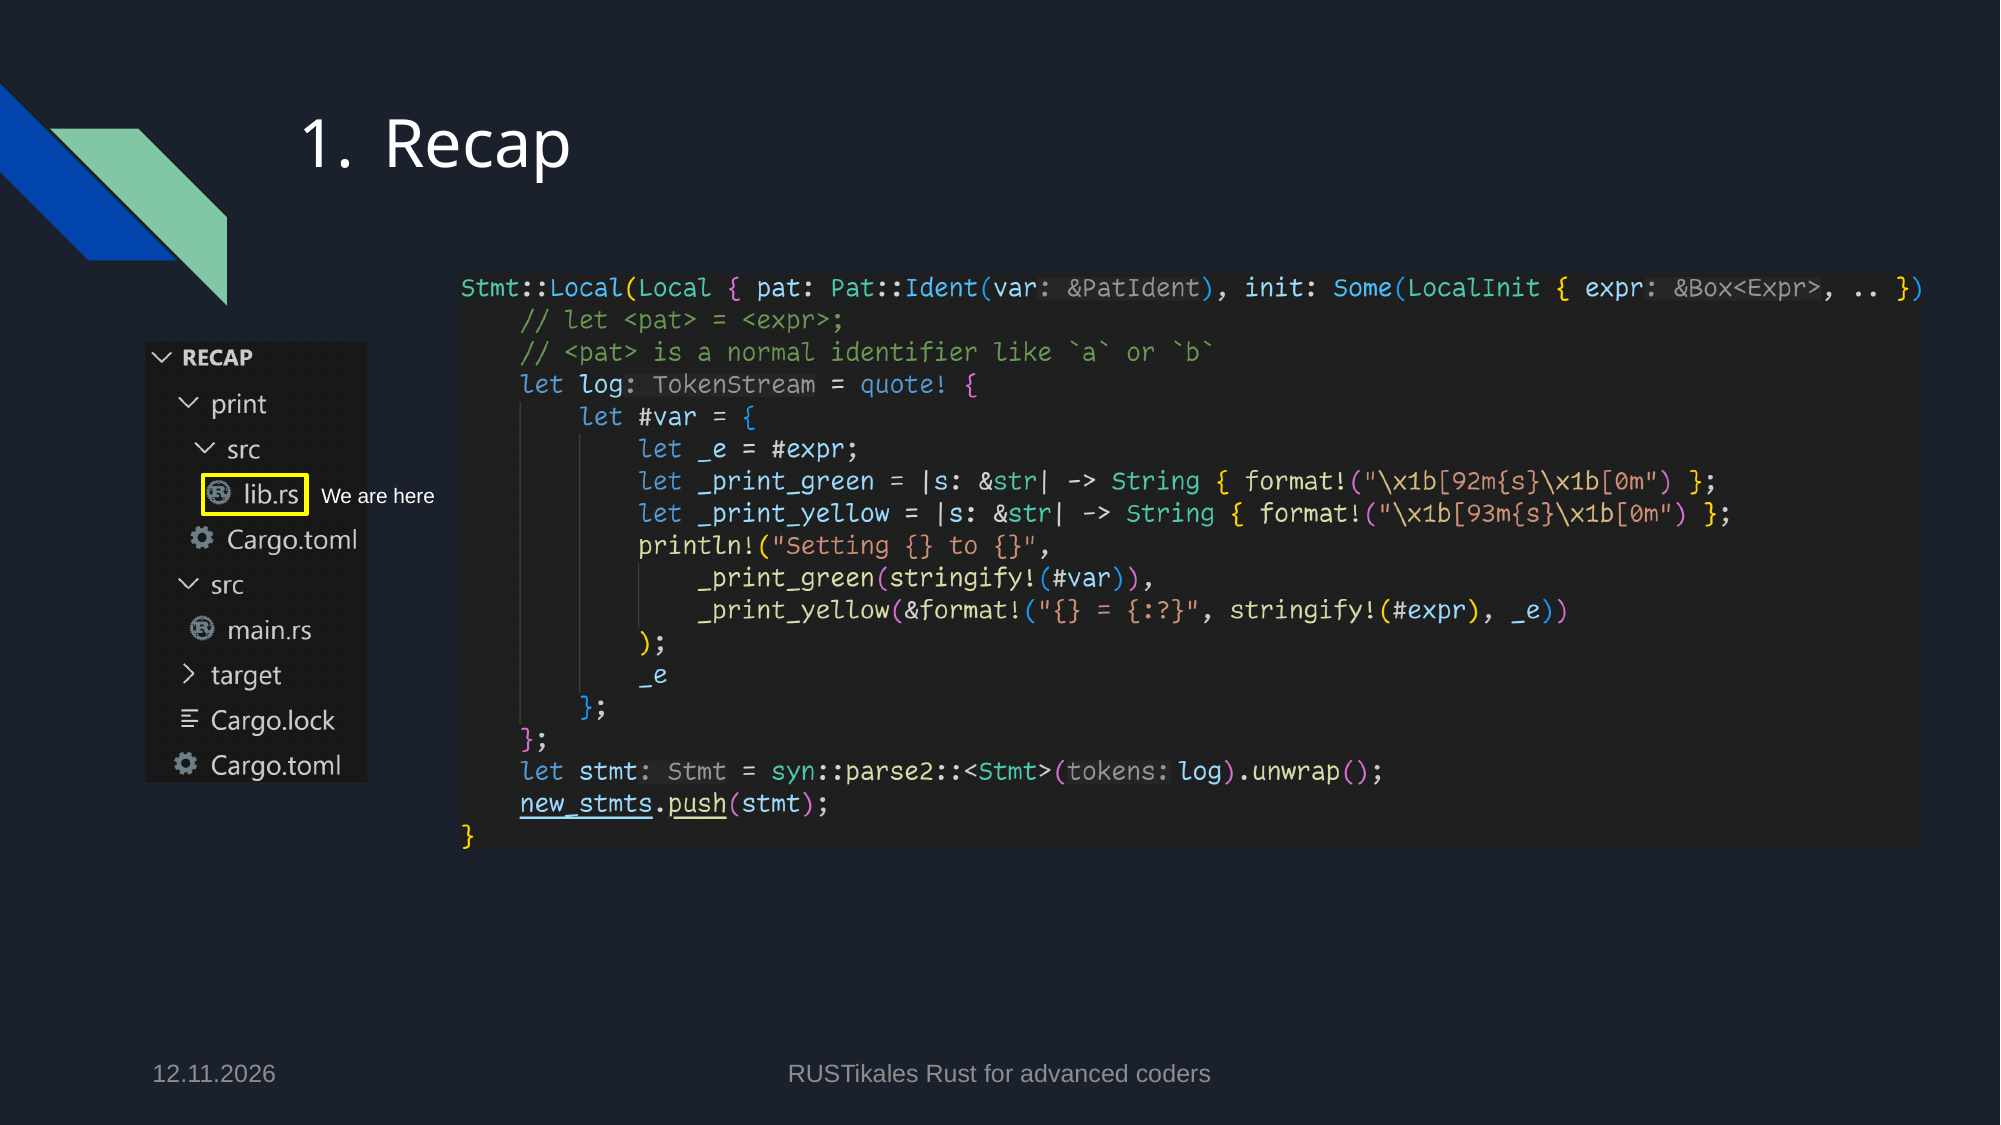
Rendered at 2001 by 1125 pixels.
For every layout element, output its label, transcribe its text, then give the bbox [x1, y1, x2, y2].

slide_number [137, 1042, 588, 1103]
text_box We are here [371, 474, 455, 515]
title Recap [283, 86, 1824, 287]
footer RUSTikales Rust for advanced coders [662, 1042, 1338, 1103]
picture [460, 274, 1922, 851]
picture [145, 342, 368, 783]
